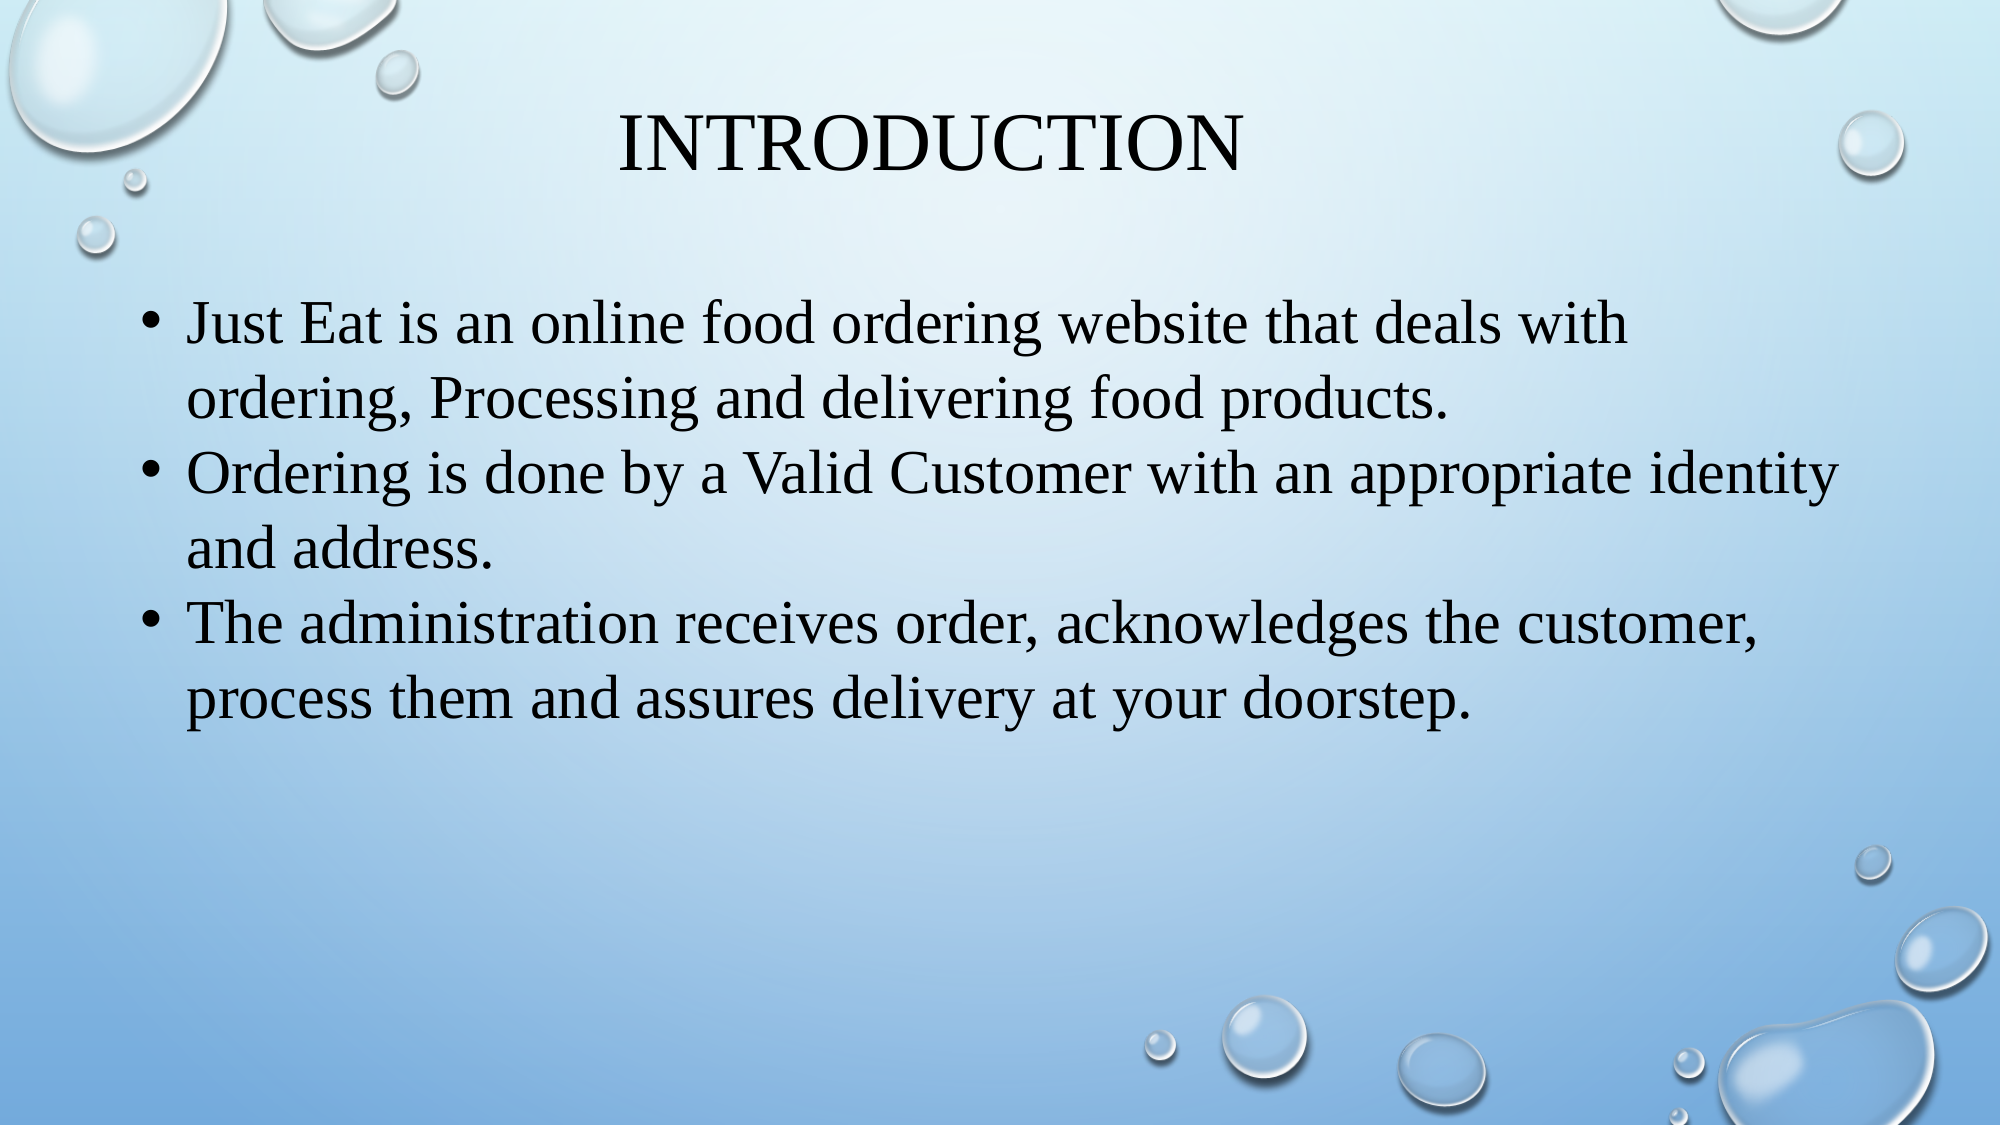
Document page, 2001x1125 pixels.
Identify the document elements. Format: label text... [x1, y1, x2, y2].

text_box INTRODUCTION [602, 0, 1318, 195]
picture [0, 0, 2000, 1125]
text_box Just Eat is an online food ordering website that deals with ordering, Processing and delivering food products. Ordering is done by a Valid Customer with an appropriate identity and address. The administration receives order, acknowledges the customer, process them and assures delivery at your doorstep. [125, 273, 1881, 789]
